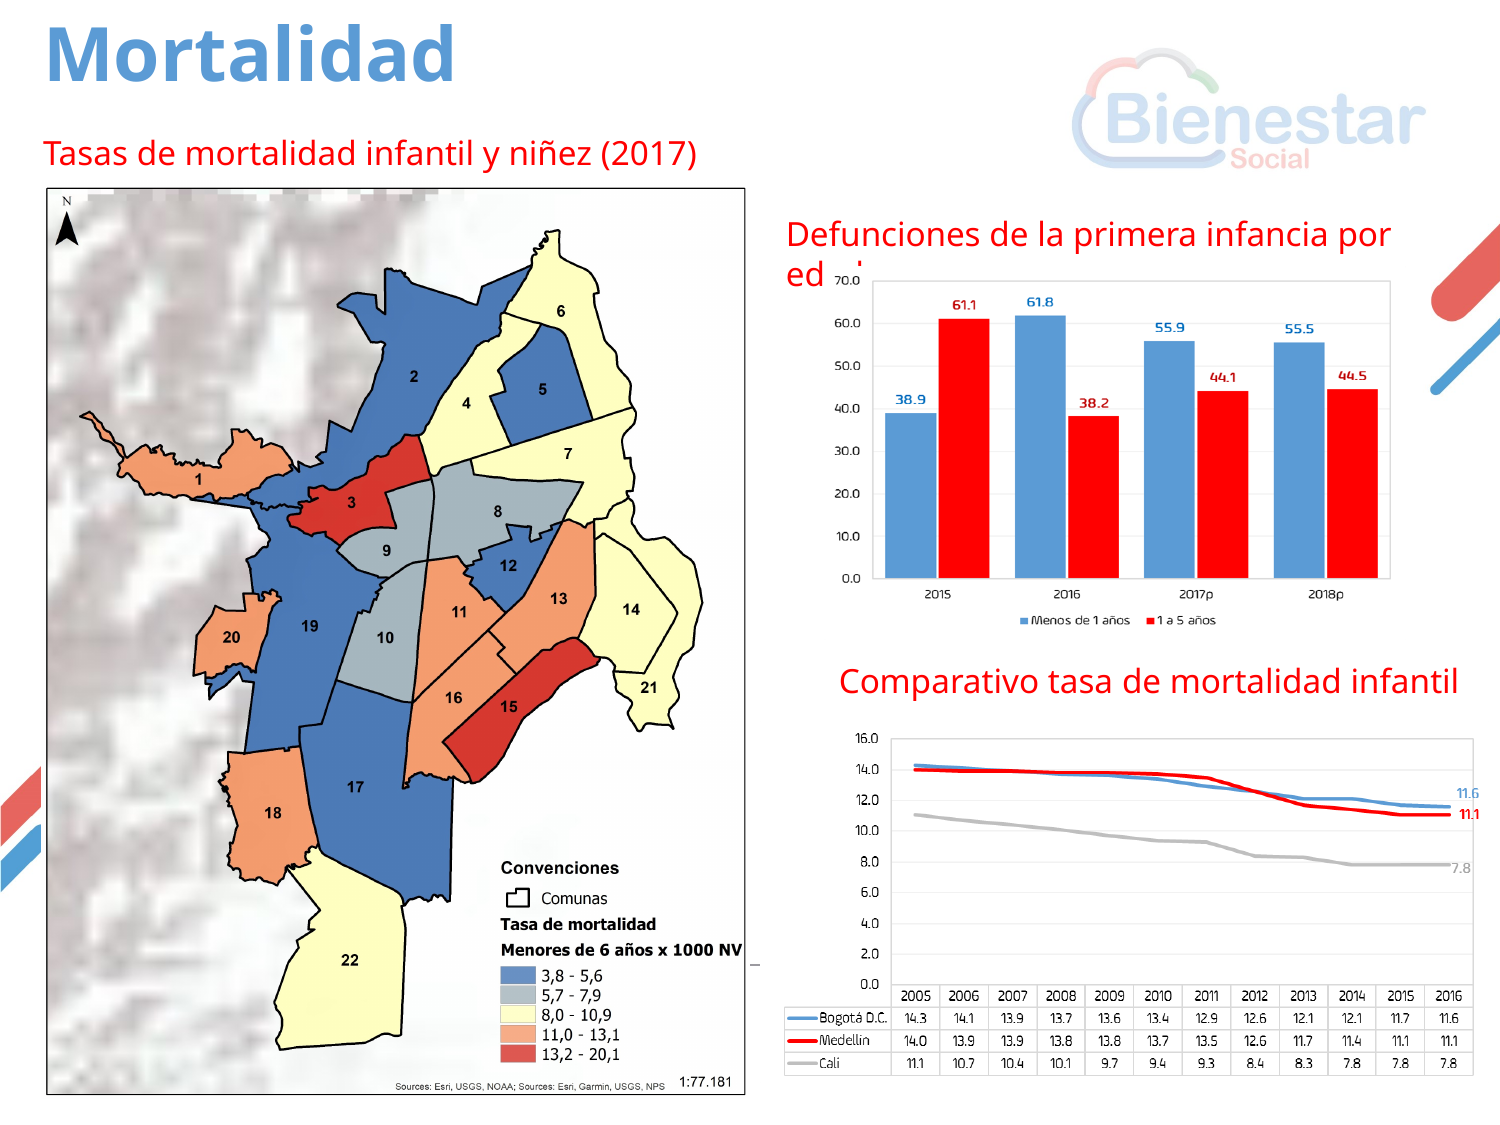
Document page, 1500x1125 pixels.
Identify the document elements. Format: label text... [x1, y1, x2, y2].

text_box Comparativo tasa de mortalidad infantil [824, 652, 1500, 708]
text_box Tasas de mortalidad infantil y niñez (2017) [28, 125, 1148, 180]
picture [0, 0, 1500, 1125]
text_box Defunciones de la primera infancia por edades [771, 205, 1500, 300]
text_box Mortalidad [28, 0, 1085, 117]
